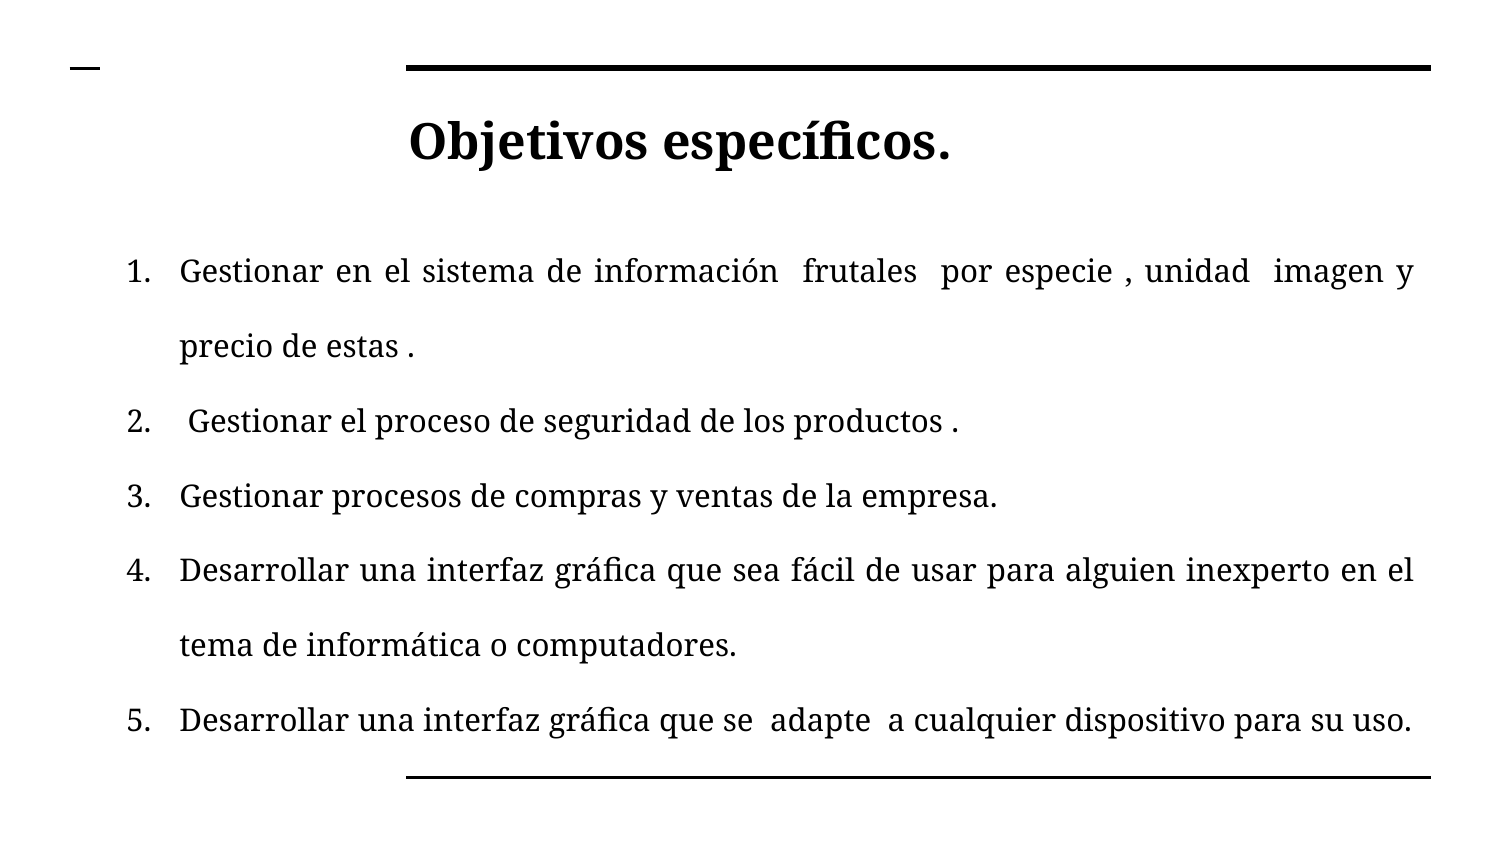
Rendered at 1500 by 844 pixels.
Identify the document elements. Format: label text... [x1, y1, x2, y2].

list Gestionar en el sistema de información frutales por especie , unidad imagen y precio de estas . Gestionar el proceso de seguridad de los productos . Gestionar procesos de compras y ventas de la empresa. Desarrollar una interfaz gráfica que sea fácil de usar para alguien inexperto en el tema de informática o computadores. Desarrollar una interfaz gráfica que se adapte a cualquier dispositivo para su uso. [89, 198, 1431, 771]
title Objetivos específicos. [393, 94, 1431, 198]
